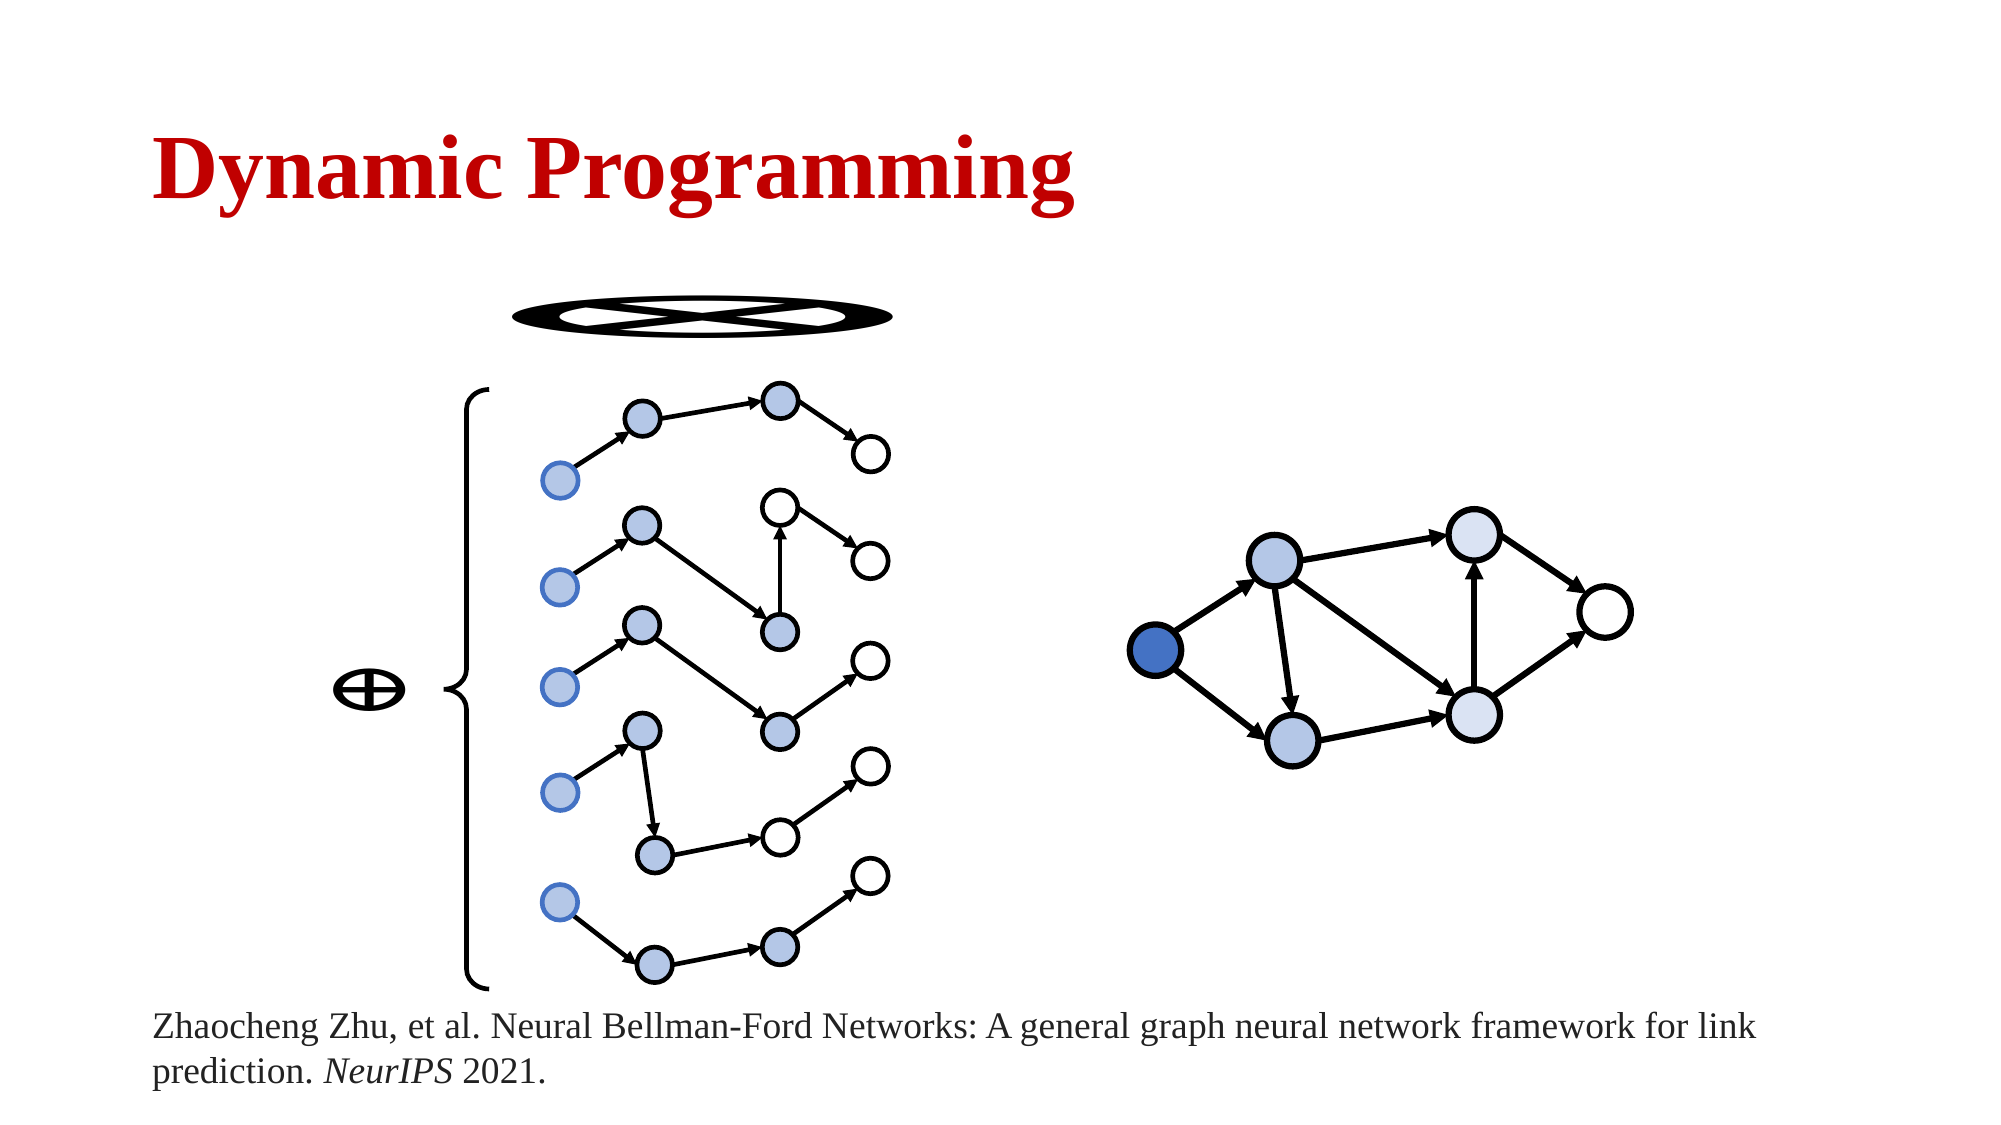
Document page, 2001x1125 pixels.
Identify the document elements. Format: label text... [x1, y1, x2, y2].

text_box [1129, 509, 1631, 767]
title Dynamic Programming [137, 59, 1863, 278]
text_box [321, 278, 960, 989]
text_box Zhaocheng Zhu, et al. Neural Bellman-Ford Networks: A general graph neural network framework for link prediction. NeurIPS 2021. [137, 993, 1920, 1099]
